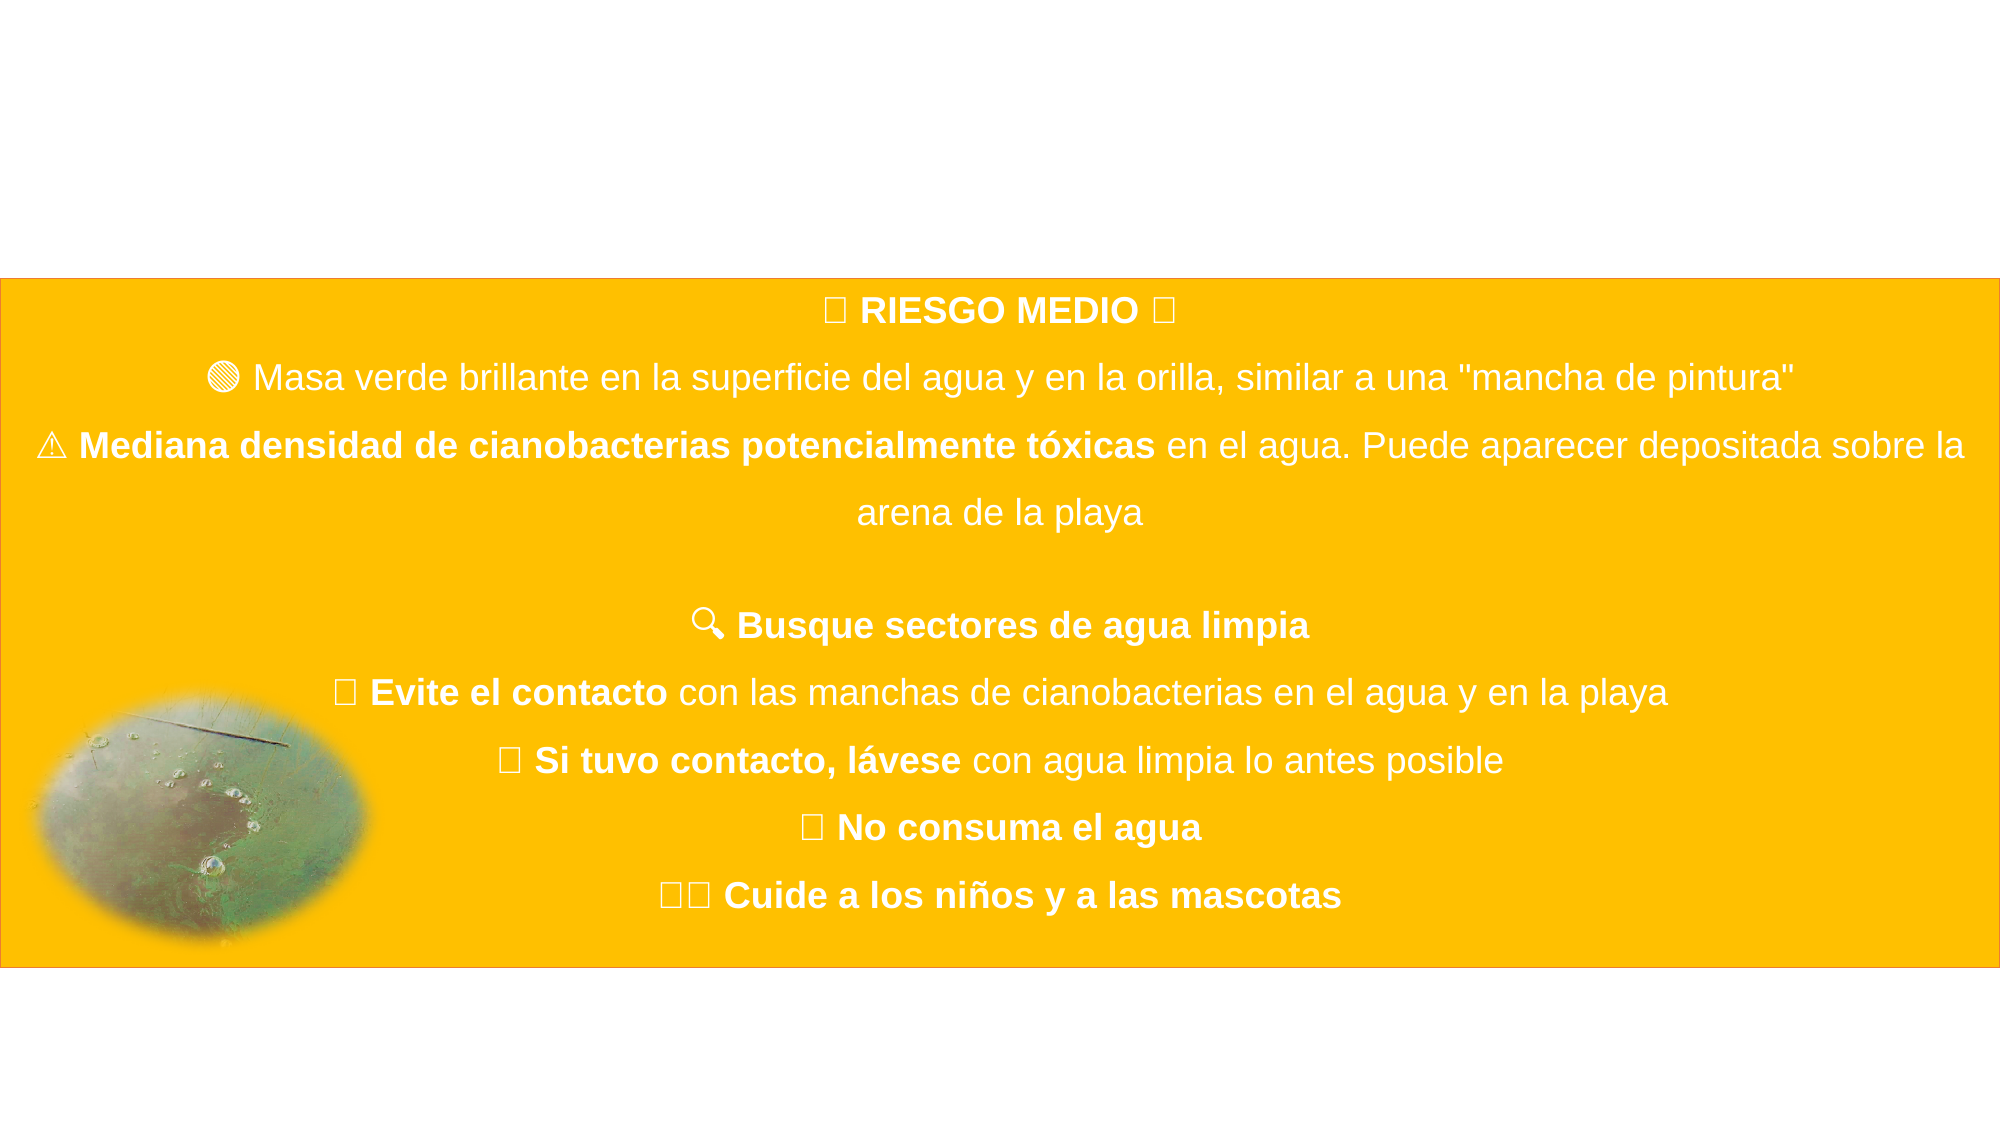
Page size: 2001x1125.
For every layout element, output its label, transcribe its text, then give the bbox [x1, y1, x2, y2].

picture [17, 678, 386, 956]
text_box 🚫 RIESGO MEDIO 🚫 🟢 Masa verde brillante en la superficie del agua y en la orilla, similar a una "mancha de pintura" ⚠ Mediana densidad de cianobacterias potencialmente tóxicas en el agua. Puede aparecer depositada sobre la arena de la playa 🔍 Busque sectores de agua limpia 🚫 Evite el contacto con las manchas de cianobacterias en el agua y en la playa 🚿 Si tuvo contacto, lávese con agua limpia lo antes posible 🚫 No consuma el agua 👶🐶 Cuide a los niños y a las mascotas [0, 278, 2000, 968]
